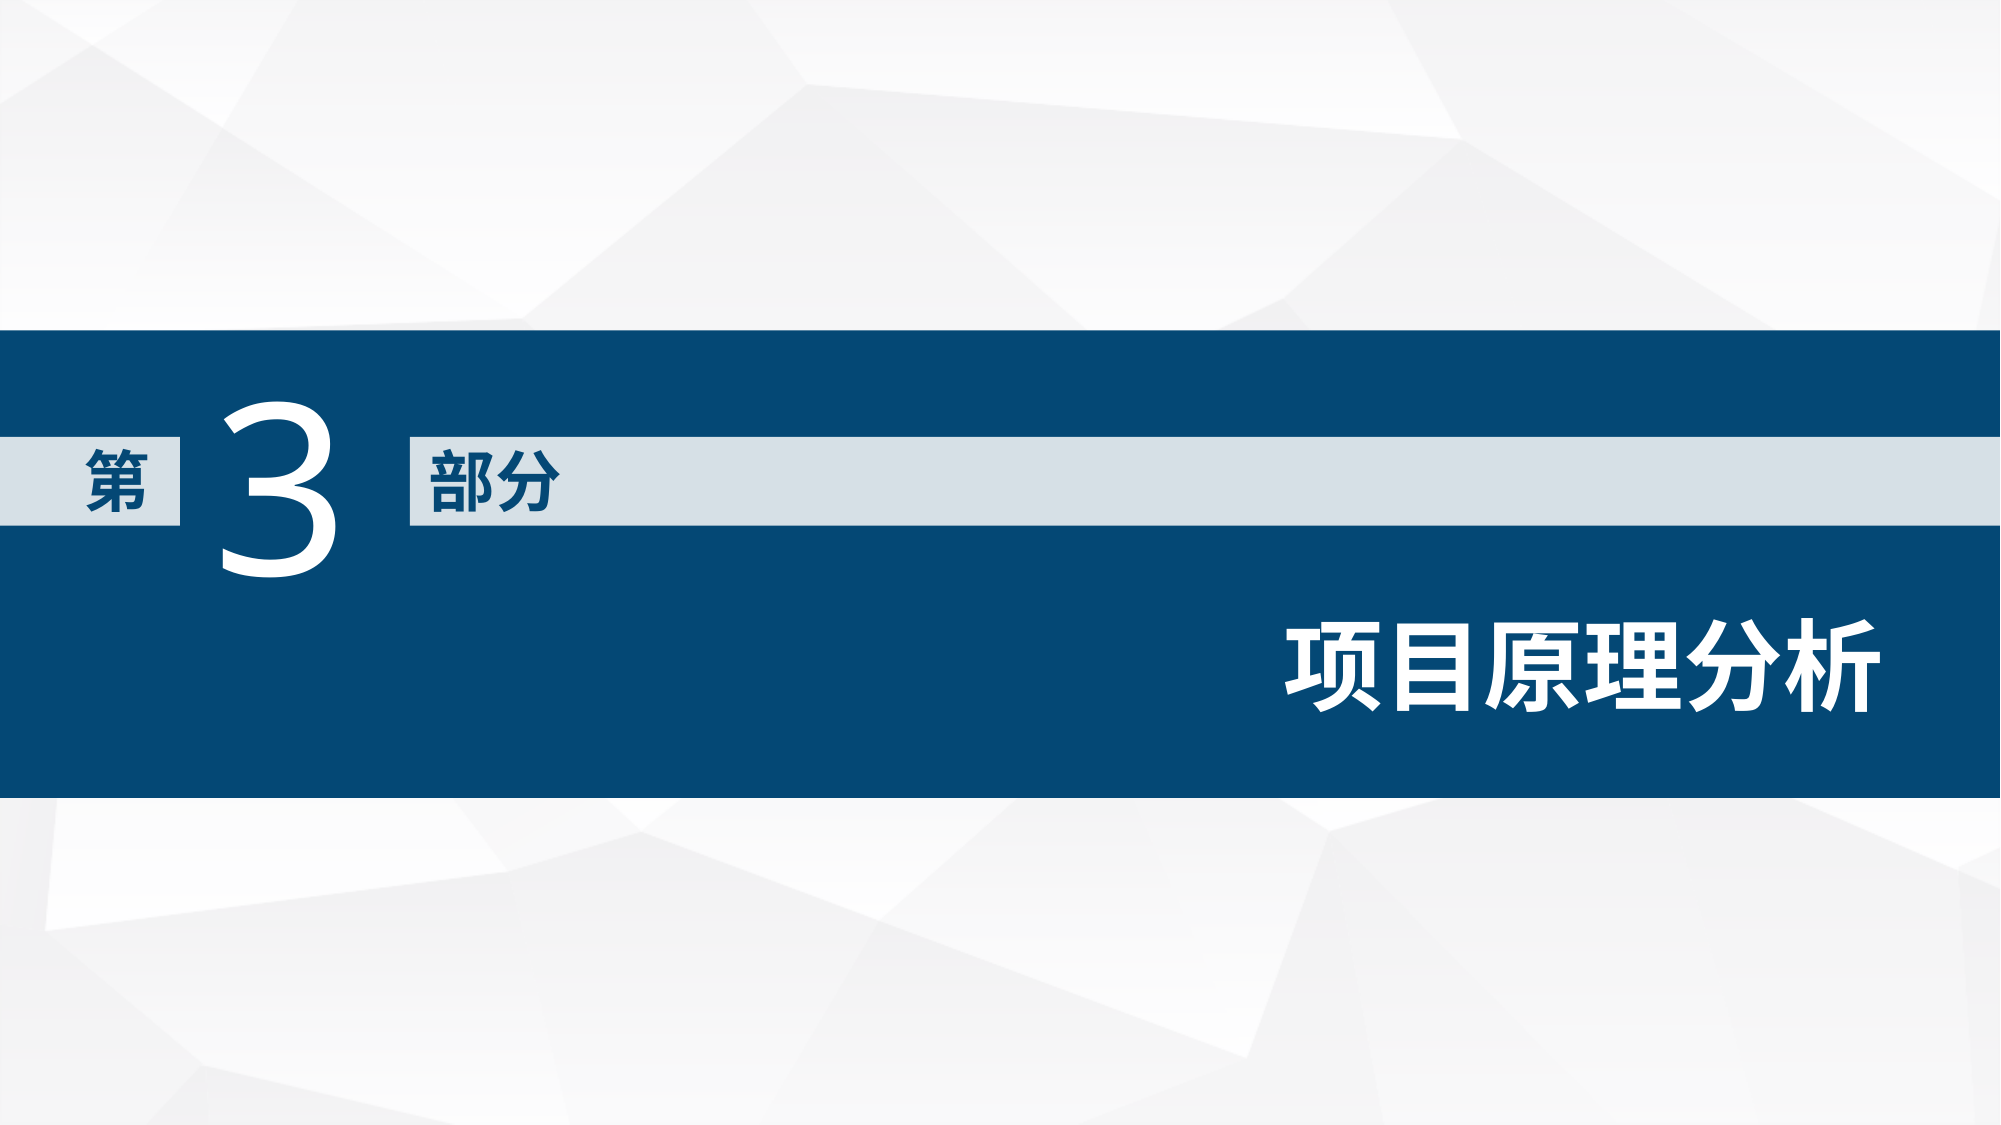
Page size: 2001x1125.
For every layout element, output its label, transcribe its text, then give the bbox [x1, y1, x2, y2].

text_box [0, 436, 68, 527]
text_box [409, 436, 414, 527]
text_box 项目原理分析 [1114, 595, 2000, 731]
text_box 部分 [414, 432, 705, 528]
text_box [0, 329, 2000, 799]
text_box 第 [68, 432, 163, 528]
text_box 3 [155, 328, 408, 631]
picture [0, 0, 2001, 1125]
text_box [705, 436, 2000, 527]
